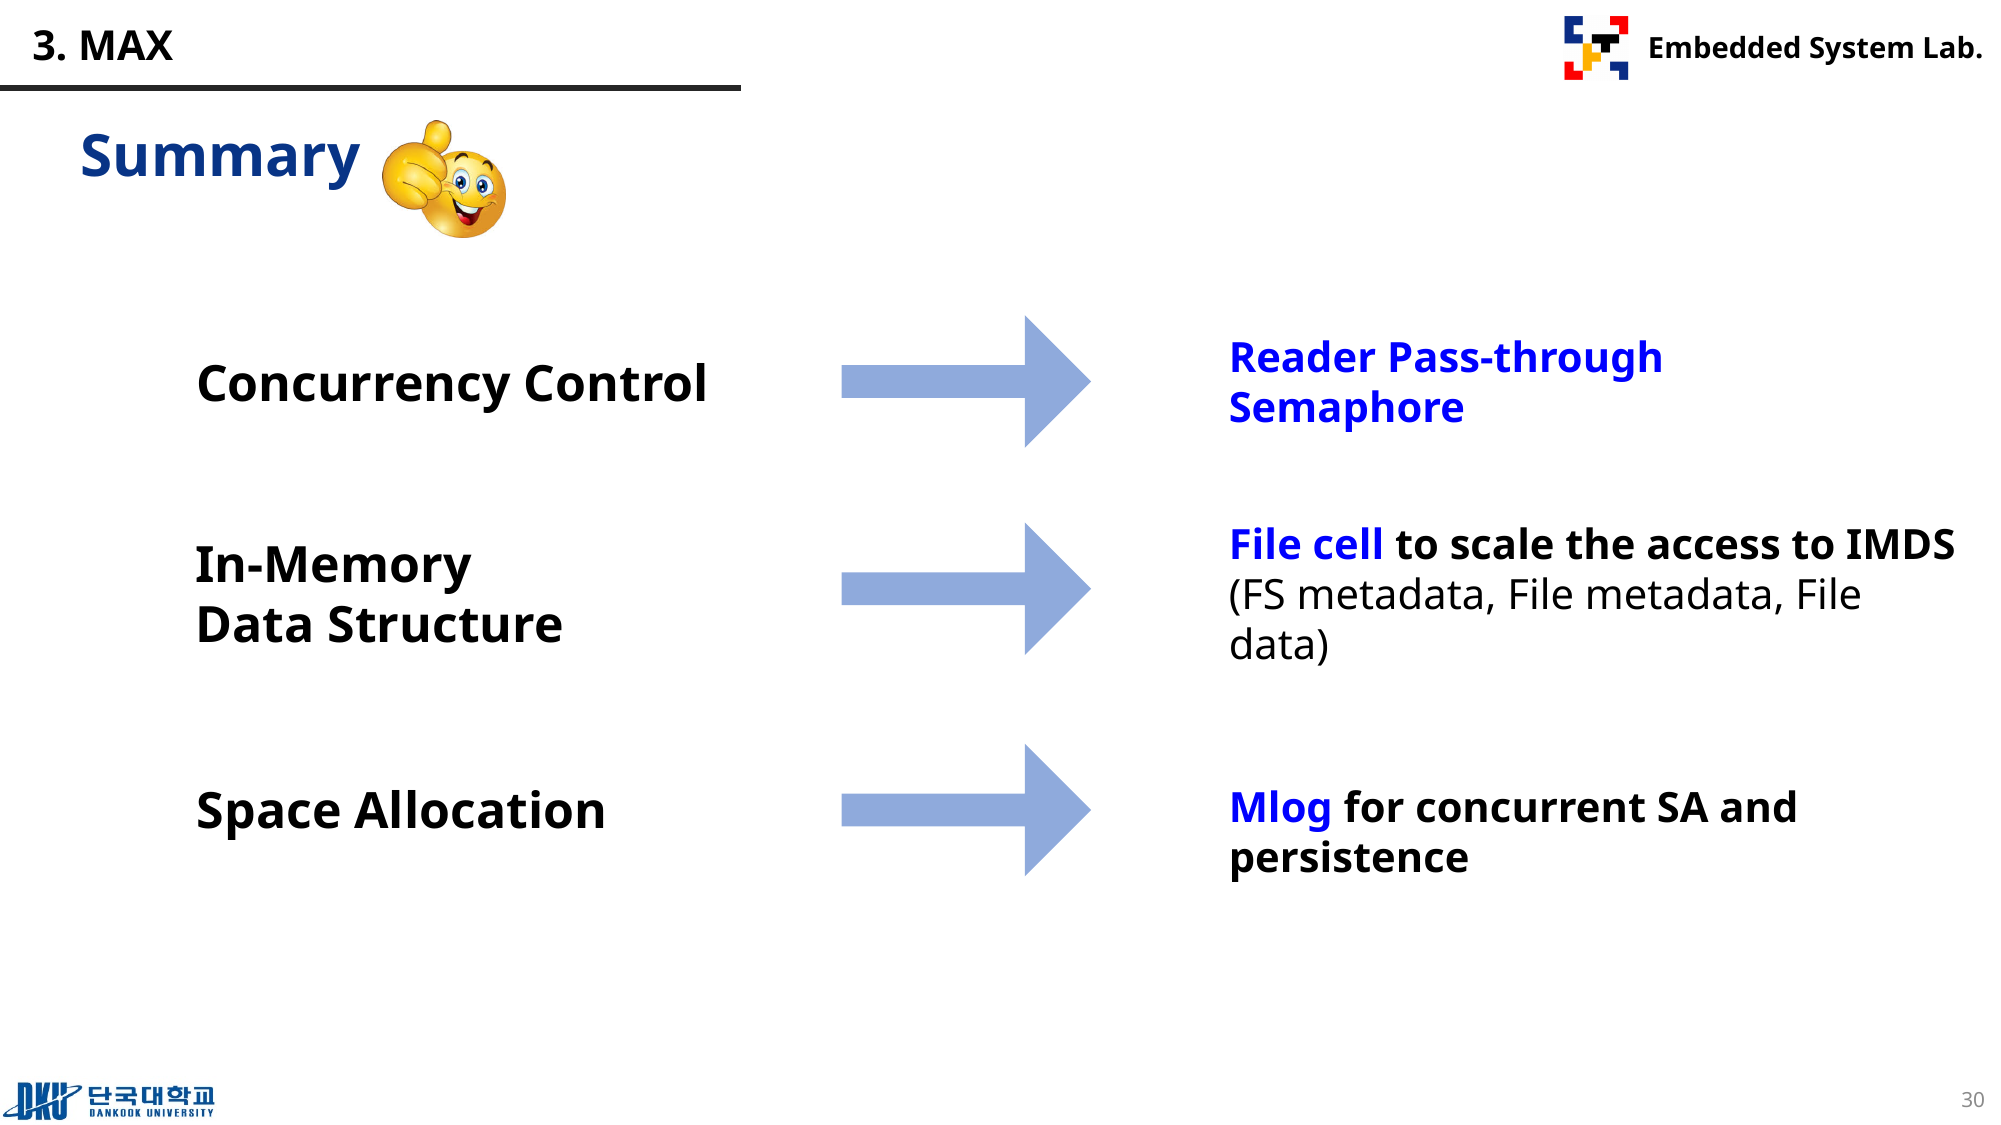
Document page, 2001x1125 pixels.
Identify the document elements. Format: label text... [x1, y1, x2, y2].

text_box In-Memory Data Structure [180, 525, 579, 661]
text_box [840, 519, 1093, 658]
text_box Reader Pass-through Semaphore [1213, 323, 1822, 439]
picture [382, 120, 506, 238]
text_box [840, 312, 1093, 451]
slide_number 30 [1550, 1076, 2000, 1125]
picture [0, 1076, 217, 1125]
text_box Summary [66, 110, 1934, 256]
text_box Mlog for concurrent SA and persistence [1213, 772, 1896, 888]
text_box File cell to scale the access to IMDS (FS metadata, File metadata, File data) [1213, 510, 1982, 676]
text_box Space Allocation [182, 771, 623, 846]
text_box [840, 741, 1093, 879]
picture [1563, 15, 1629, 81]
text_box Concurrency Control [181, 343, 725, 419]
title 3. MAX [17, 17, 1474, 78]
